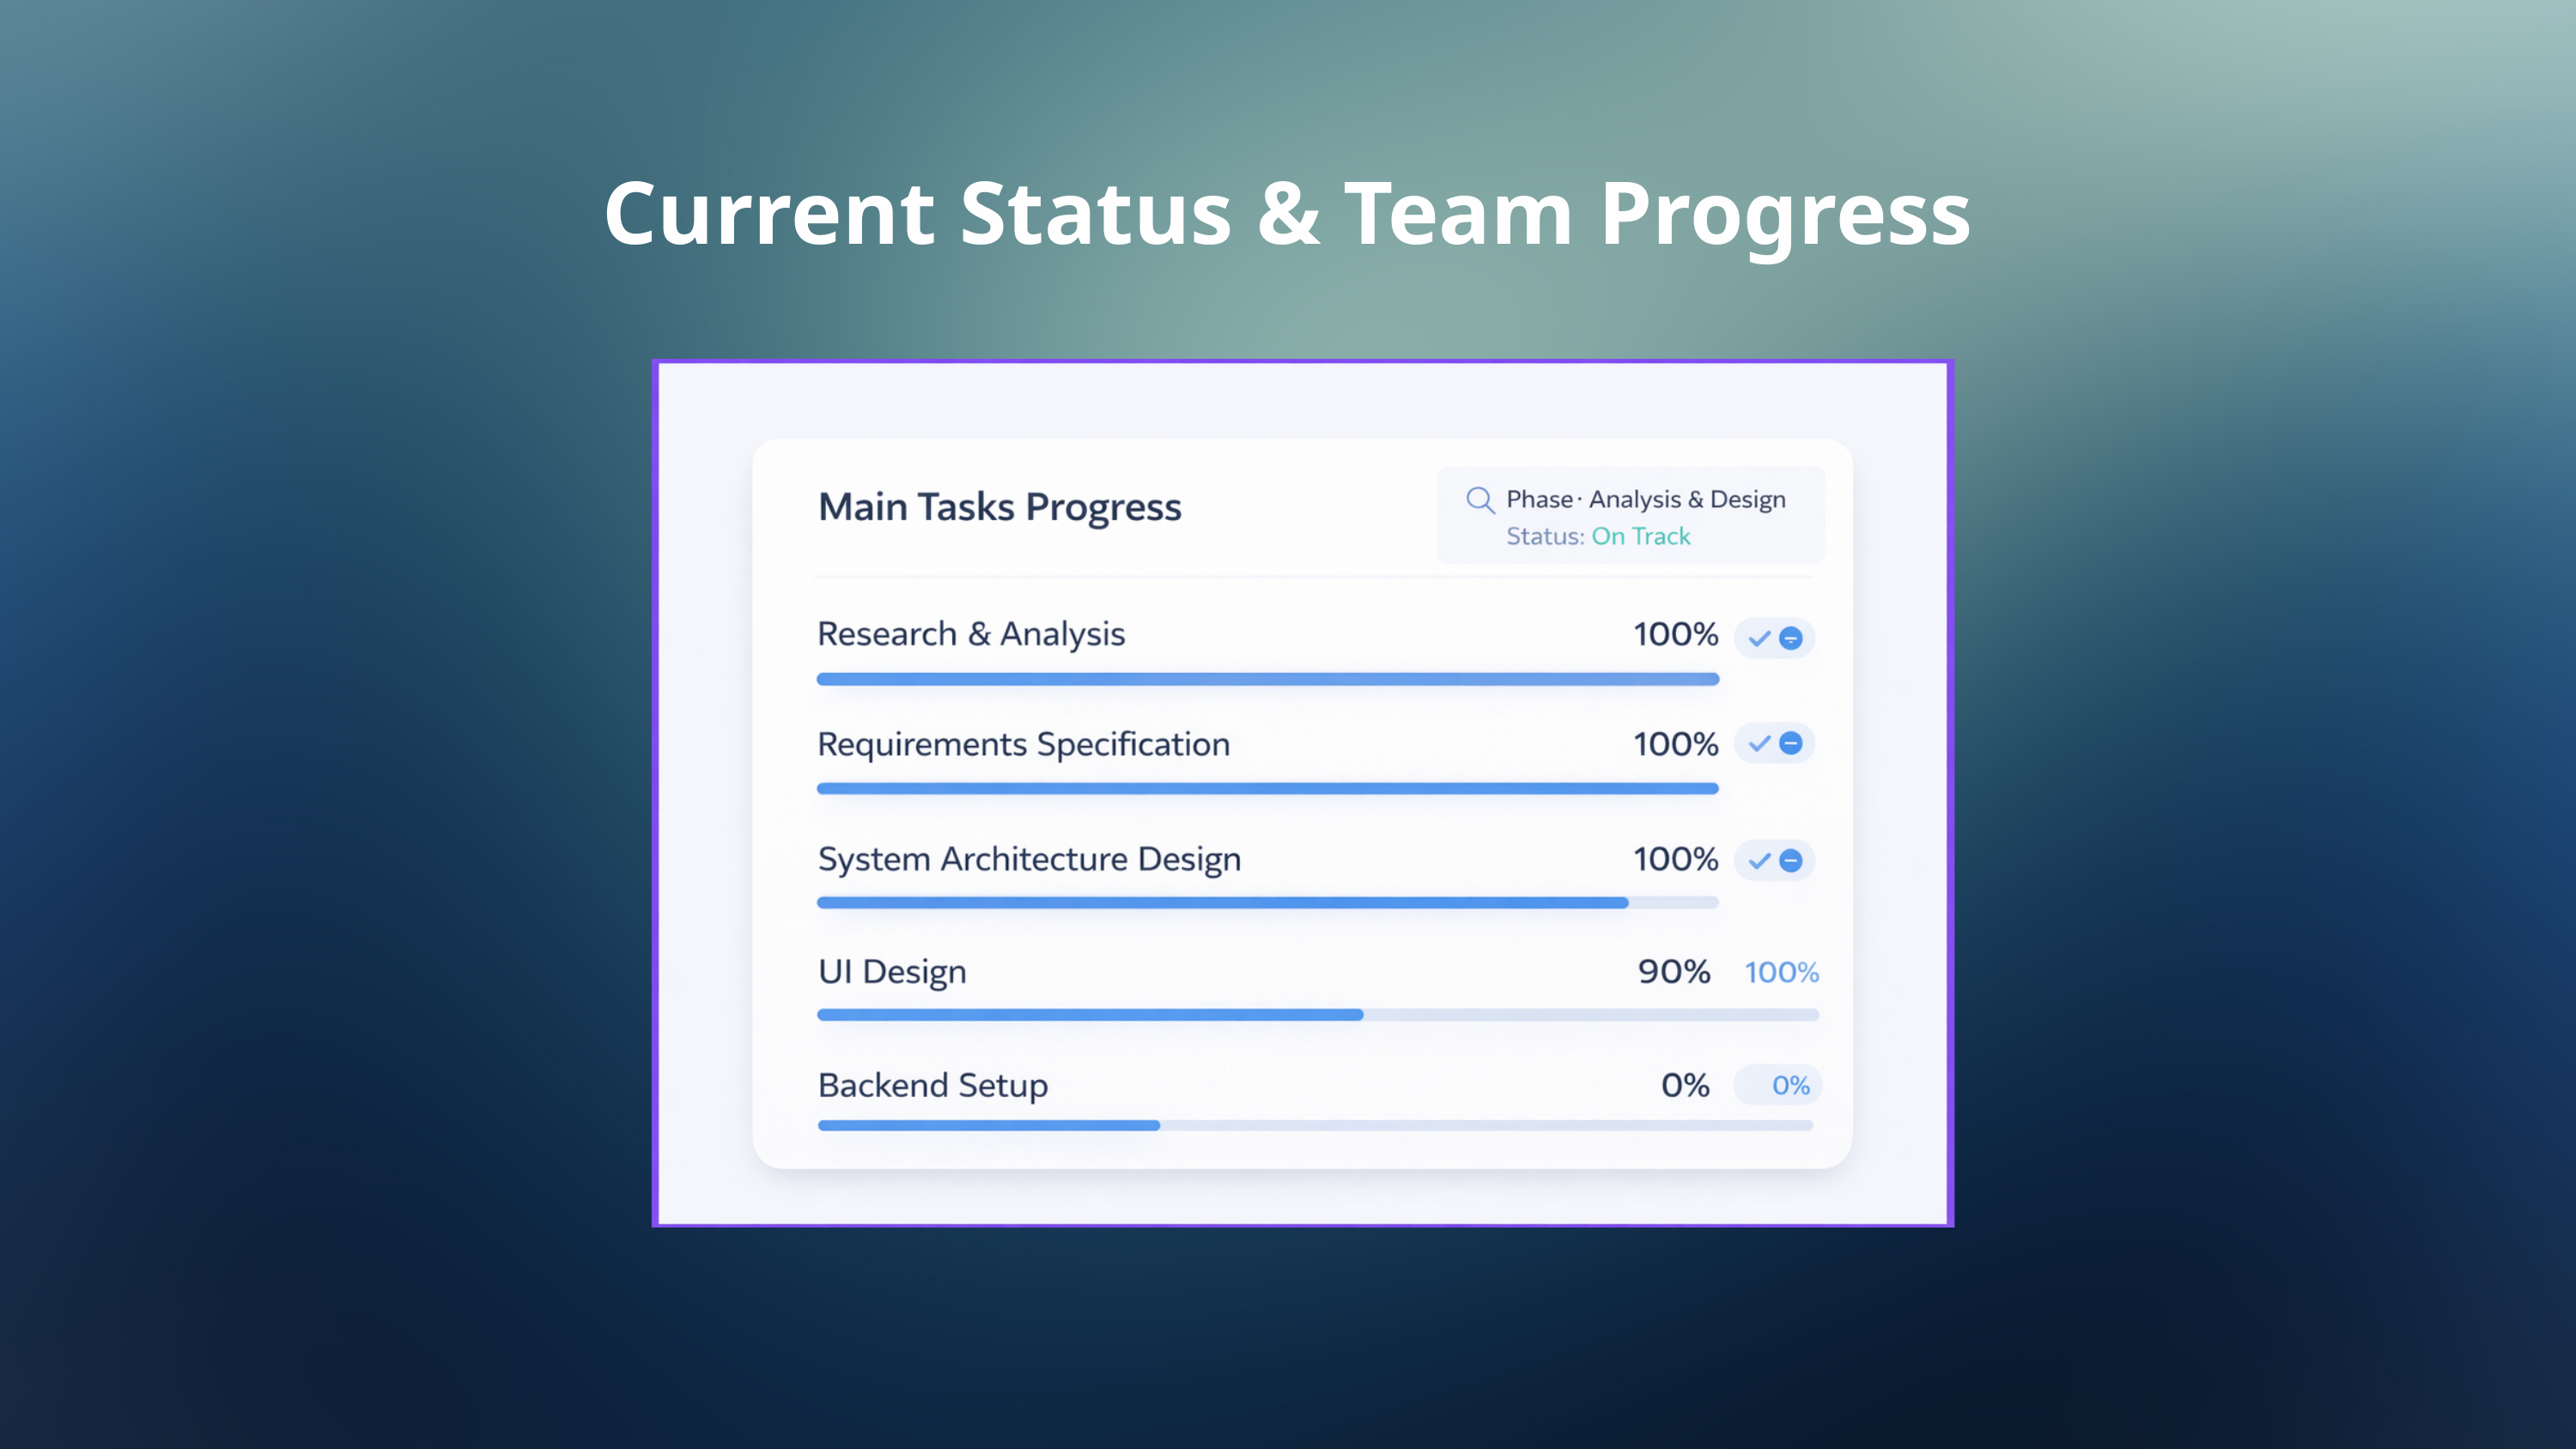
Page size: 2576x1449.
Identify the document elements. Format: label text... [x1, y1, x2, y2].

text_box Current Status & Team Progress [144, 140, 2432, 262]
text_box [0, 0, 2576, 1449]
text_box [651, 359, 1955, 1228]
